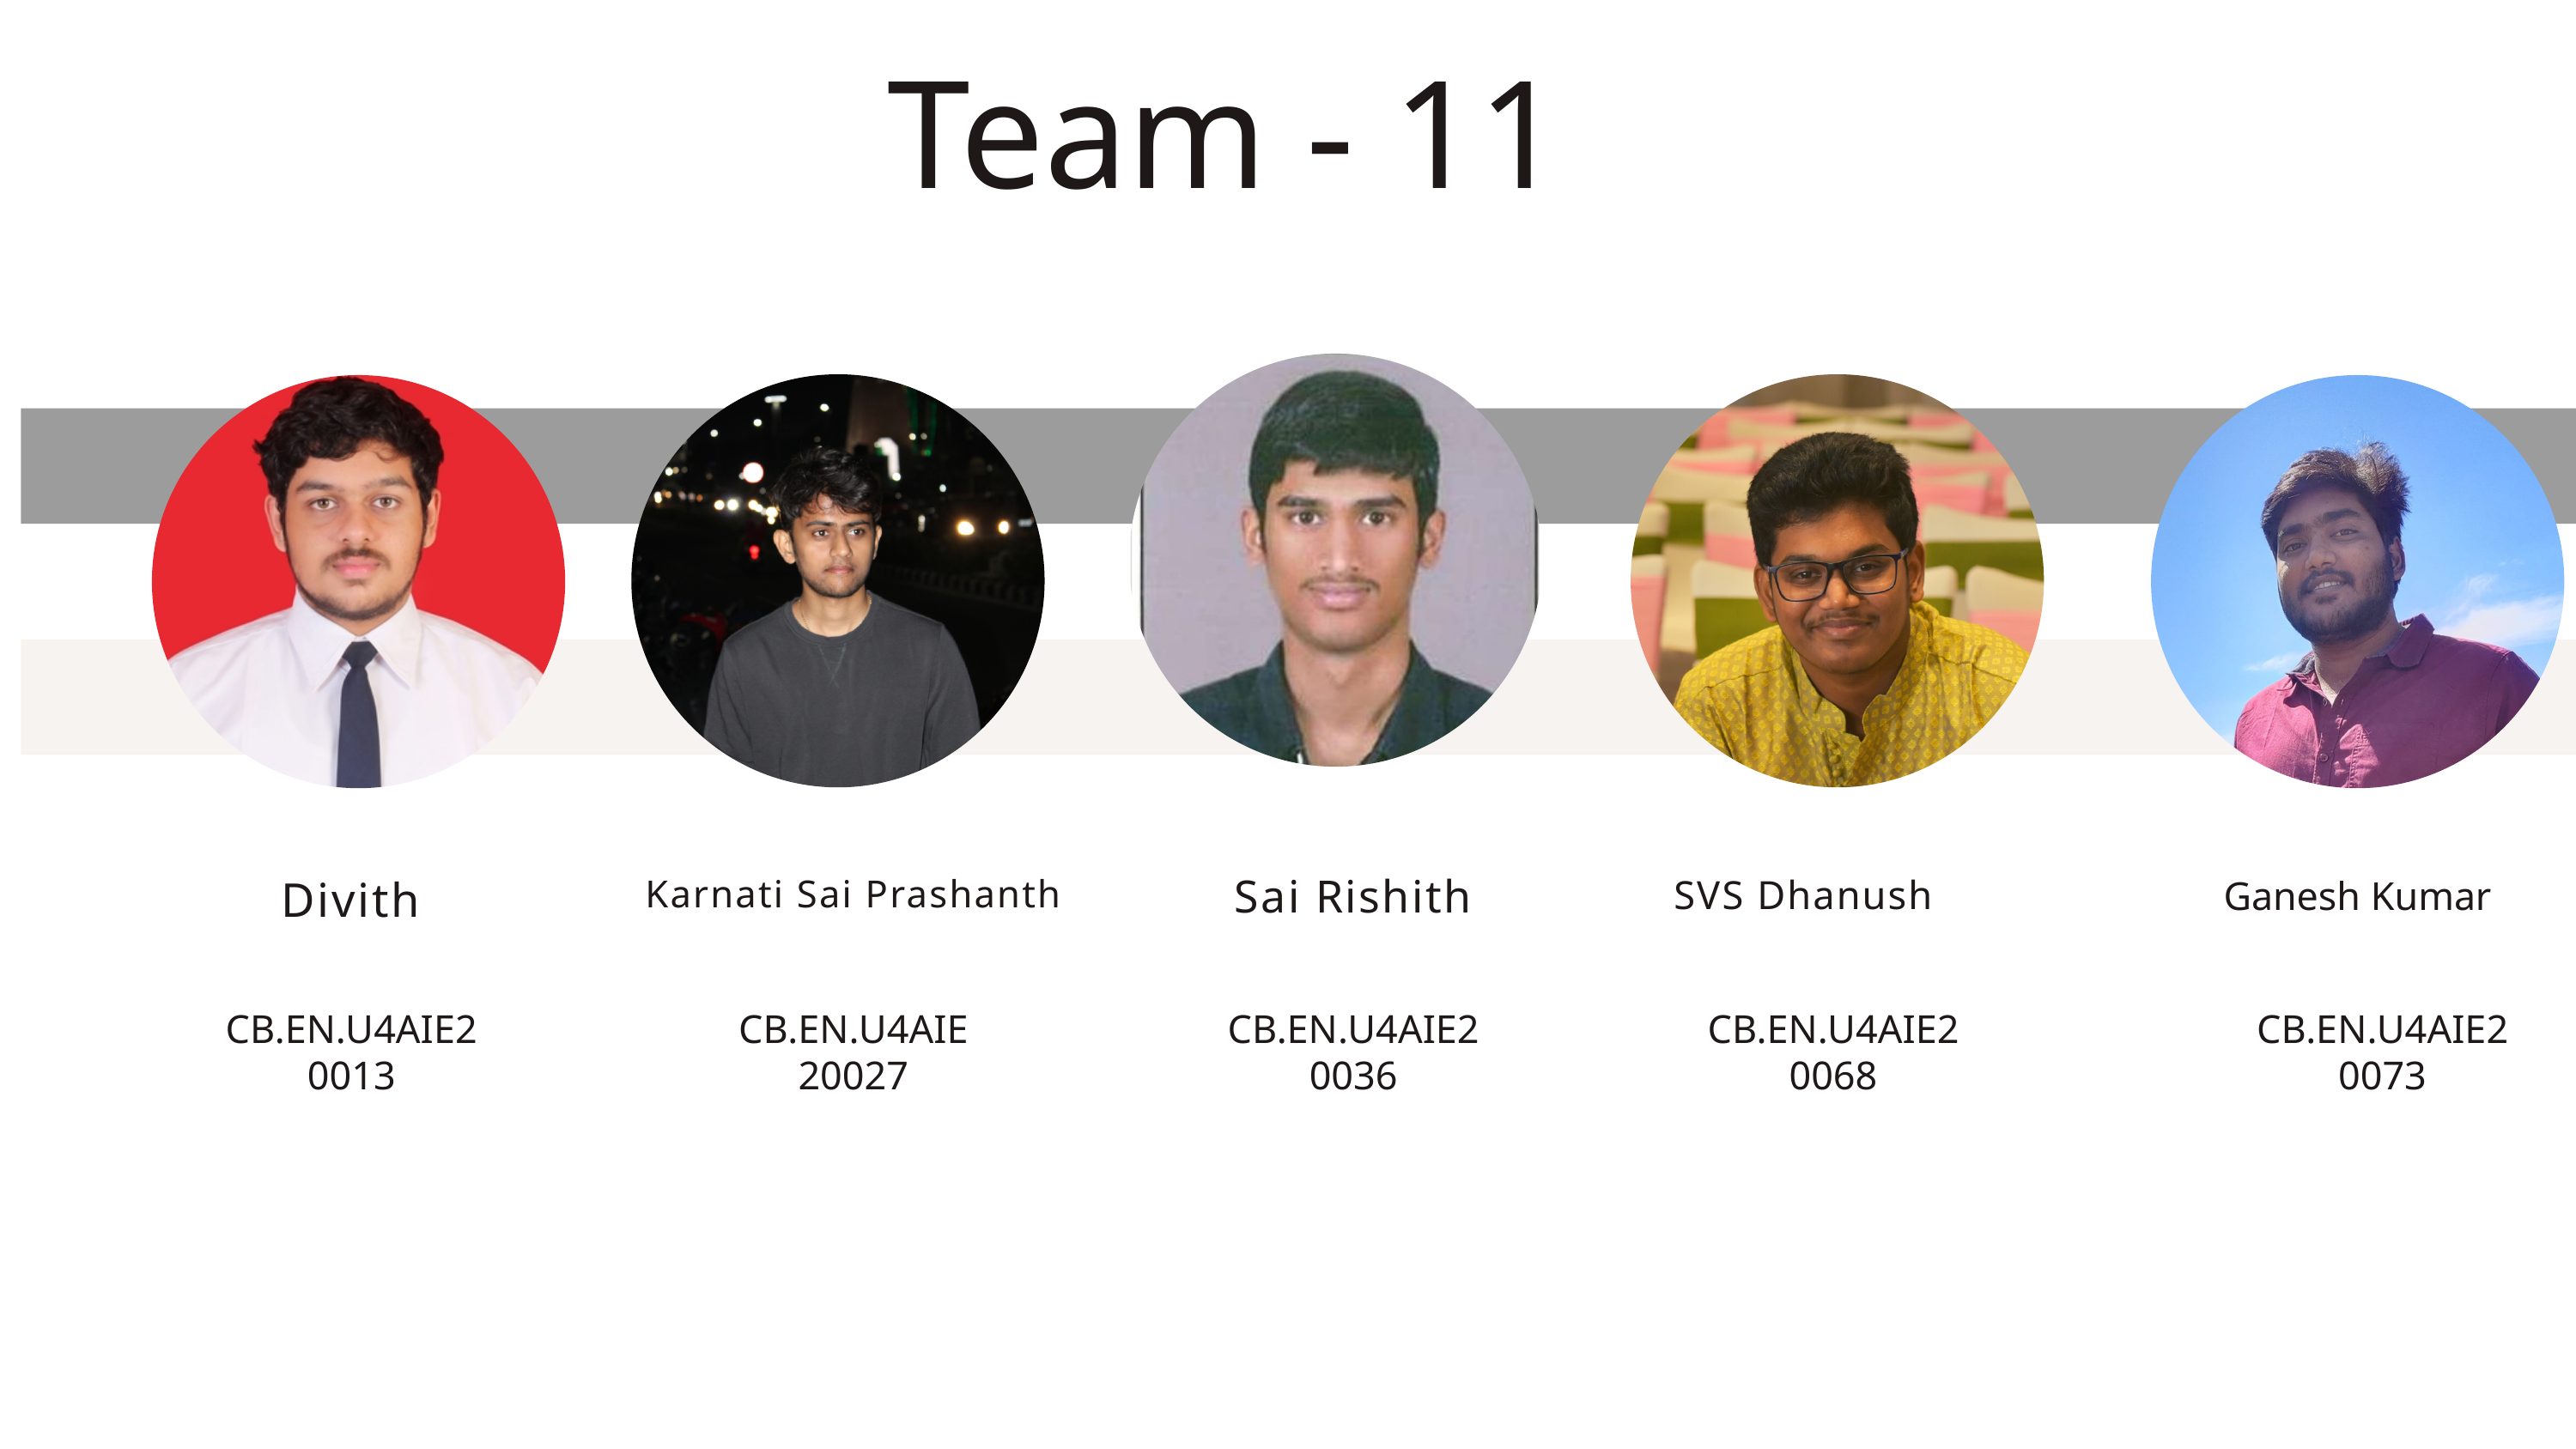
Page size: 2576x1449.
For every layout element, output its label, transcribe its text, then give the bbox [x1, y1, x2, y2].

text_box SVS Dhanush [1565, 863, 2040, 918]
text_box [151, 374, 566, 789]
text_box CB.EN.U4AIE20073 [2254, 1004, 2511, 1098]
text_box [1547, 408, 1625, 755]
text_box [1049, 408, 1124, 755]
text_box CB.EN.U4AIE20036 [1225, 1004, 1481, 1098]
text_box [2049, 408, 2146, 755]
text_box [631, 373, 1045, 788]
text_box Divith [137, 861, 566, 927]
text_box CB.EN.U4AIE20068 [1702, 1004, 1965, 1098]
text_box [2150, 374, 2565, 789]
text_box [21, 408, 147, 755]
text_box Ganesh Kumar [2206, 864, 2510, 919]
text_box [1128, 353, 1543, 767]
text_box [2569, 408, 2576, 755]
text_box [1630, 373, 2044, 788]
text_box CB.EN.U4AIE20027 [729, 1004, 978, 1098]
text_box Sai Rishith [1139, 858, 1567, 922]
text_box Team - 11 [797, 9, 1655, 218]
text_box CB.EN.U4AIE20013 [221, 1004, 482, 1098]
text_box Karnati Sai Prashanth [631, 863, 1076, 916]
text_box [570, 408, 626, 755]
